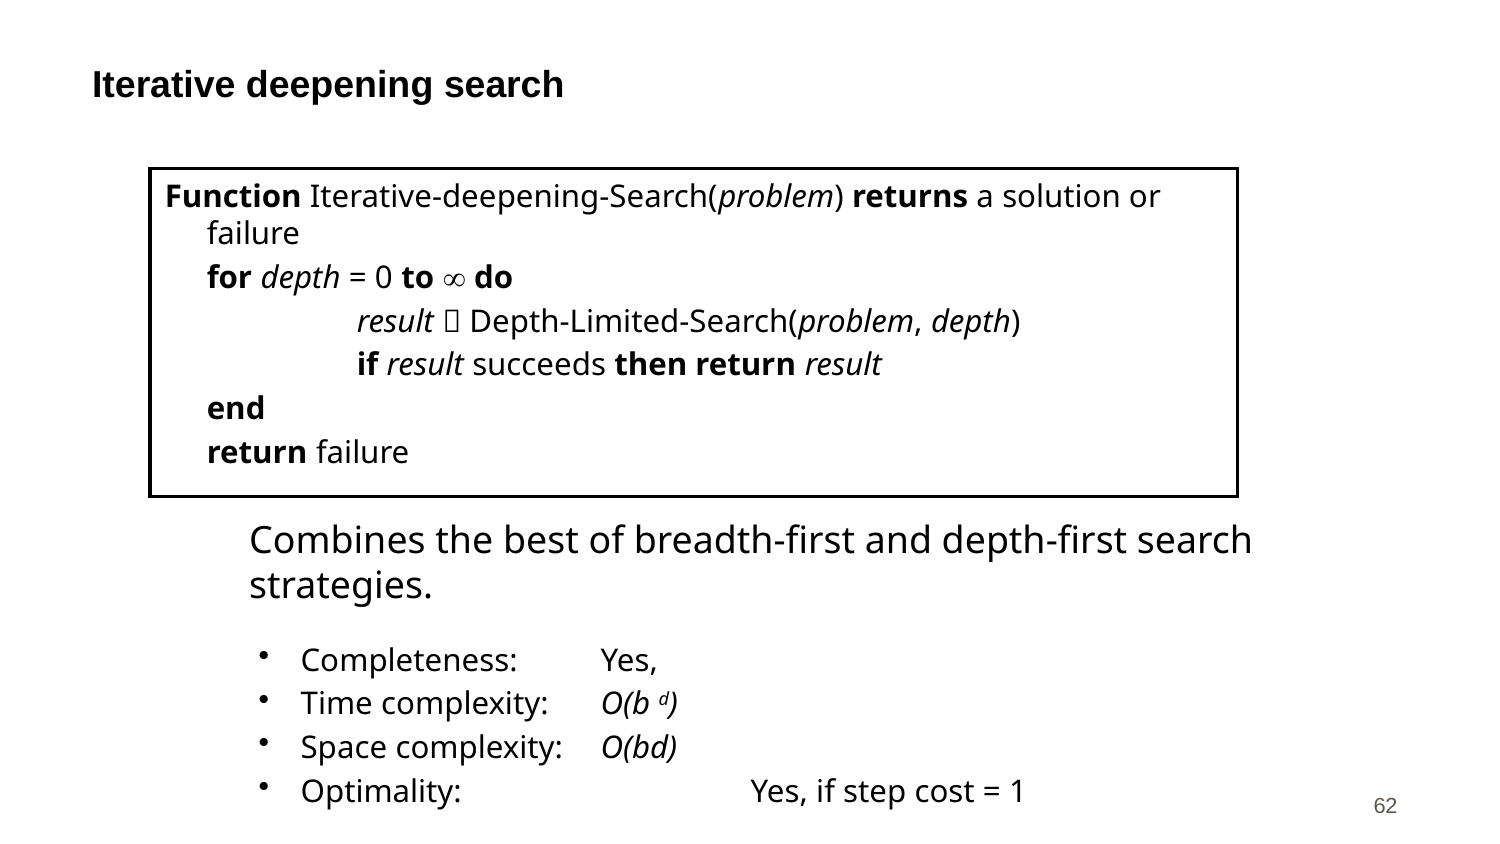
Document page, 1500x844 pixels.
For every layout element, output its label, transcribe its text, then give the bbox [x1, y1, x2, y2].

slide_number 62 [1099, 768, 1413, 826]
text_box Completeness: Yes, Time complexity: O(b d) Space complexity: O(bd) Optimality: Yes, if step cost = 1 [243, 632, 1250, 825]
text_box Combines the best of breadth-first and depth-first search strategies. [234, 508, 1285, 613]
title Iterative deepening search [76, 27, 1415, 113]
text_box Function Iterative-deepening-Search(problem) returns a solution or failure for depth = 0 to  do result  Depth-Limited-Search(problem, depth) if result succeeds then return result end return failure [150, 168, 1238, 497]
